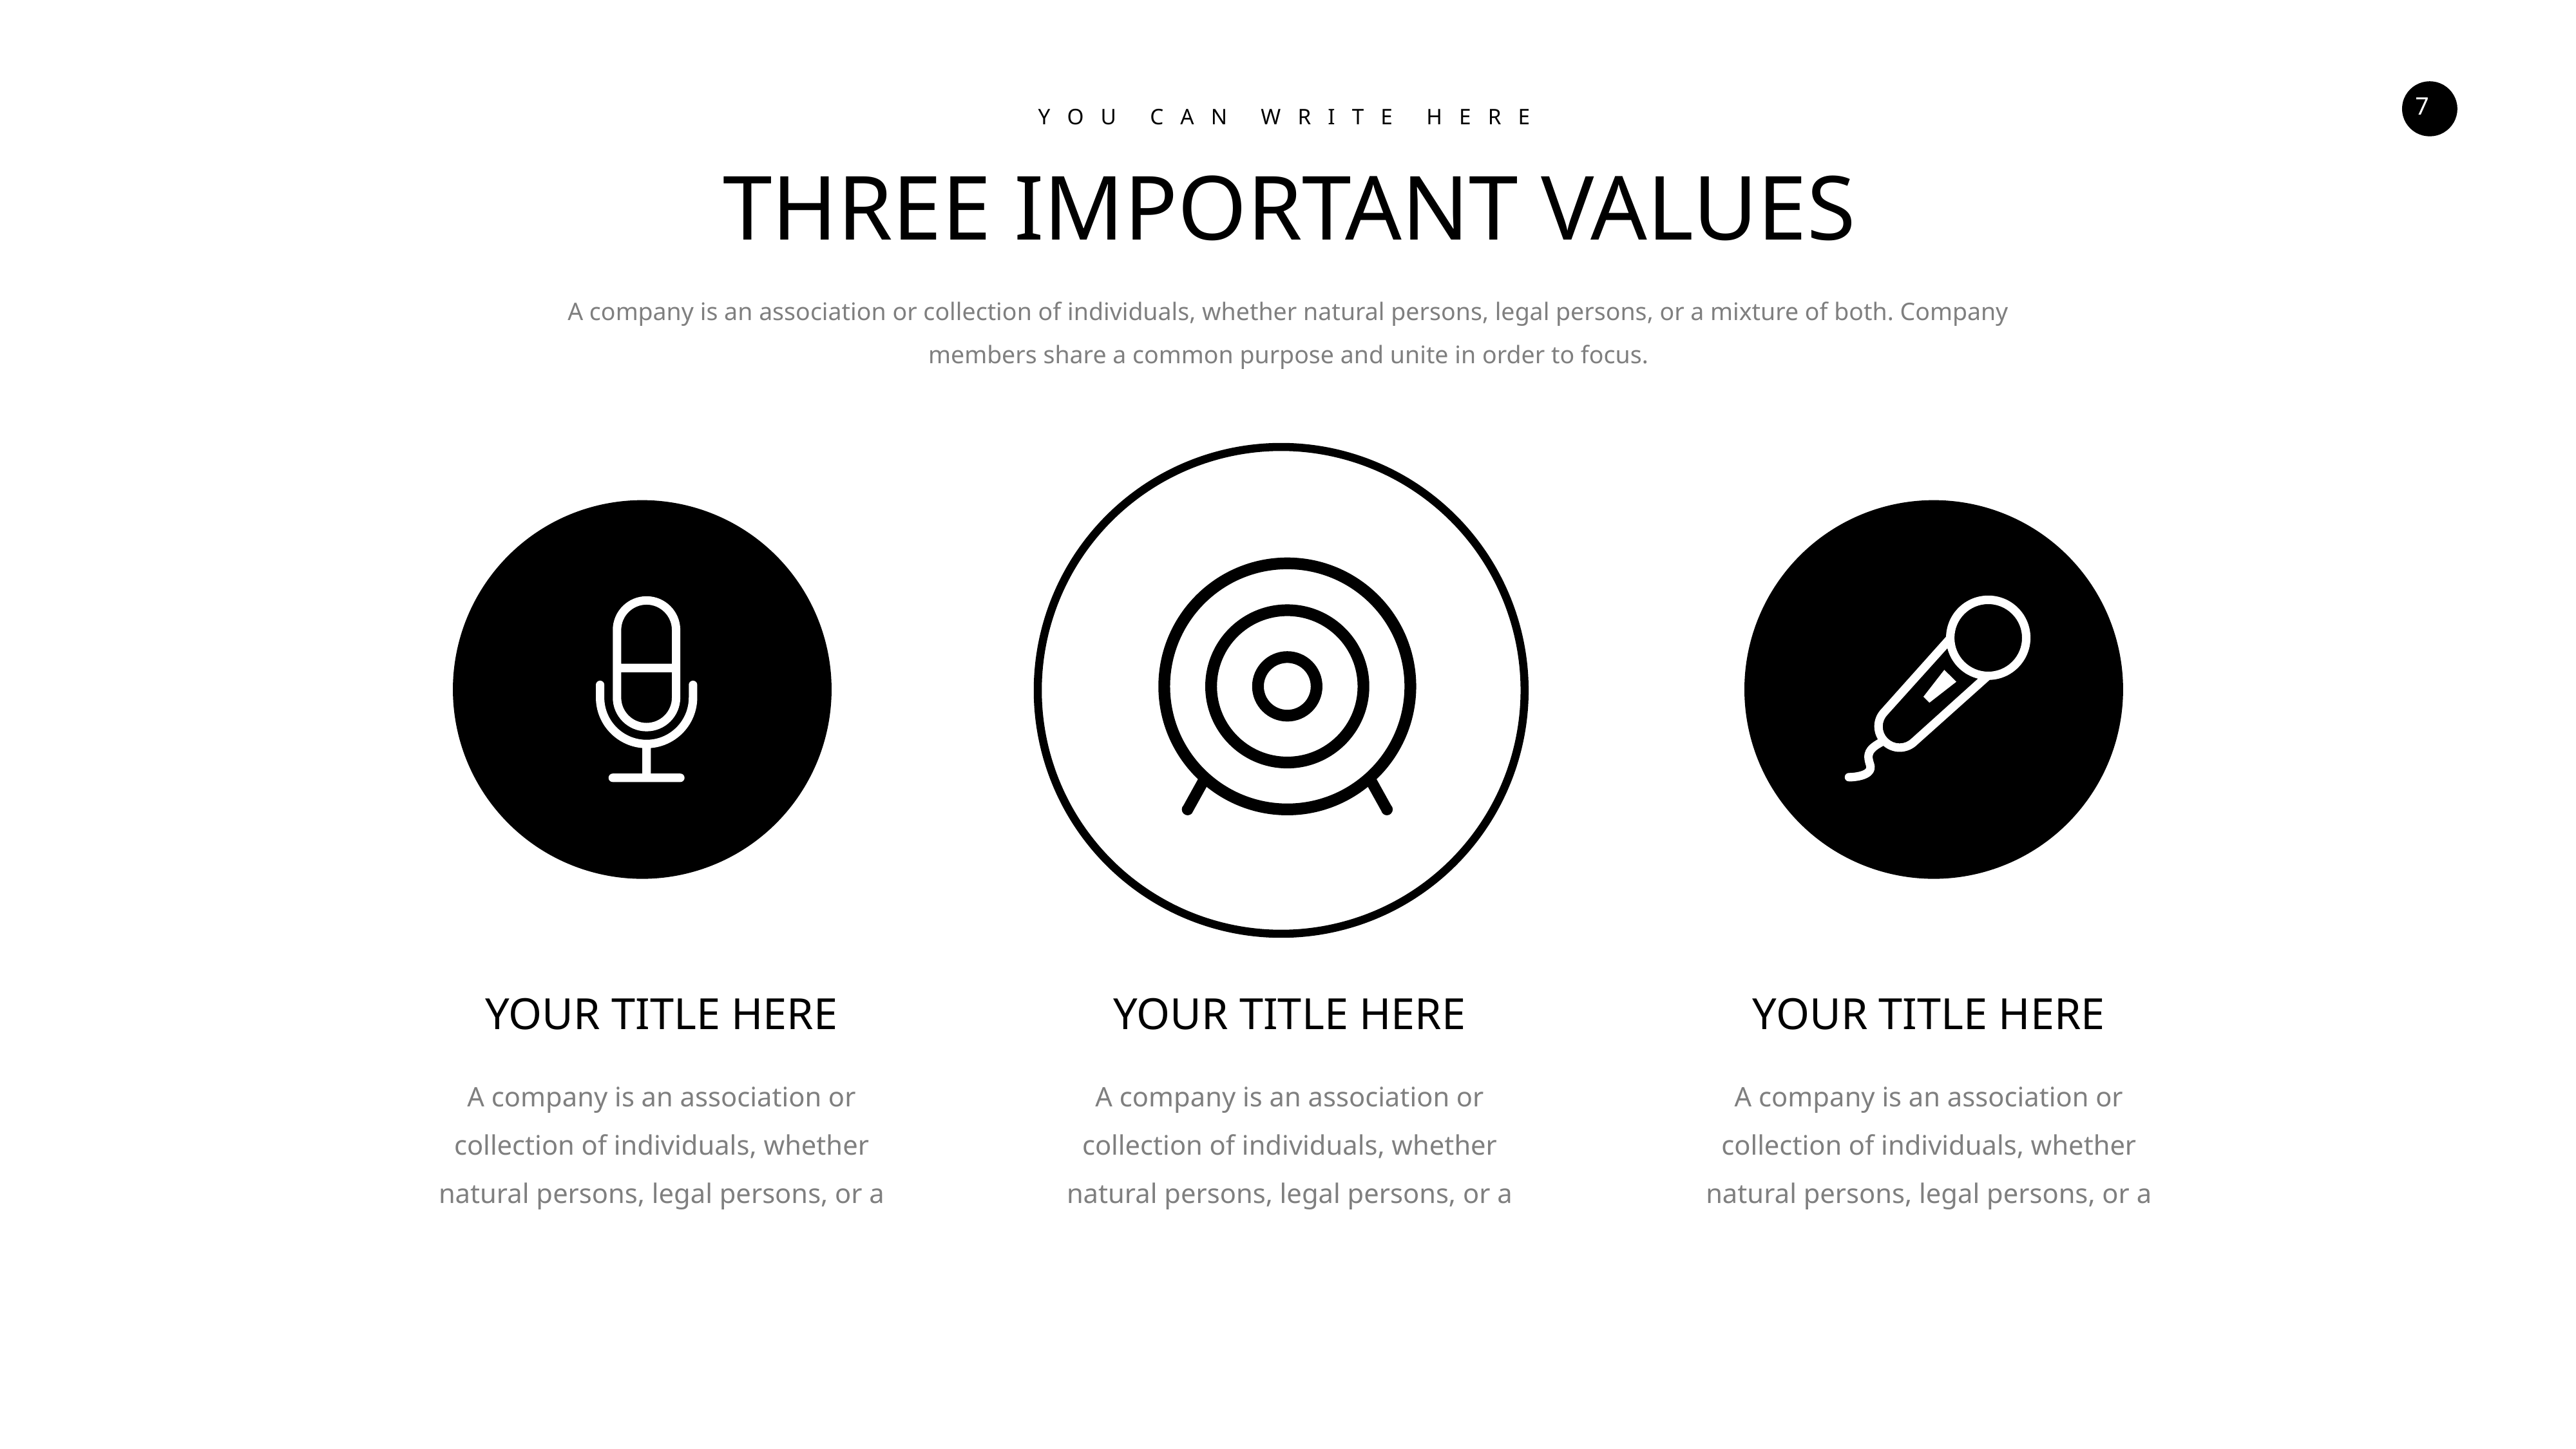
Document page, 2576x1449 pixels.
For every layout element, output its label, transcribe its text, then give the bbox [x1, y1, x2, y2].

text_box YOUR TITLE HERE [397, 981, 926, 1044]
text_box A company is an association or collection of individuals, whether natural persons, legal persons, or a mixture of both. Company members share a common purpose and unite in order to focus. [514, 276, 2063, 375]
text_box [1844, 595, 2031, 782]
text_box A company is an association or collection of individuals, whether natural persons, legal persons, or a [1675, 1059, 2182, 1215]
text_box [1038, 447, 1525, 934]
text_box [453, 500, 832, 879]
text_box YOUR TITLE HERE [1665, 981, 2193, 1044]
text_box [1158, 557, 1417, 815]
text_box [613, 596, 681, 732]
text_box A company is an association or collection of individuals, whether natural persons, legal persons, or a [408, 1059, 915, 1215]
text_box A company is an association or collection of individuals, whether natural persons, legal persons, or a [1036, 1059, 1543, 1215]
text_box [596, 680, 698, 782]
text_box THREE IMPORTANT VALUES [562, 146, 2017, 264]
text_box [1744, 500, 2123, 879]
text_box YOUR TITLE HERE [1025, 981, 1554, 1044]
text_box Y O U C A N W R I T E H E R E [953, 98, 1616, 134]
